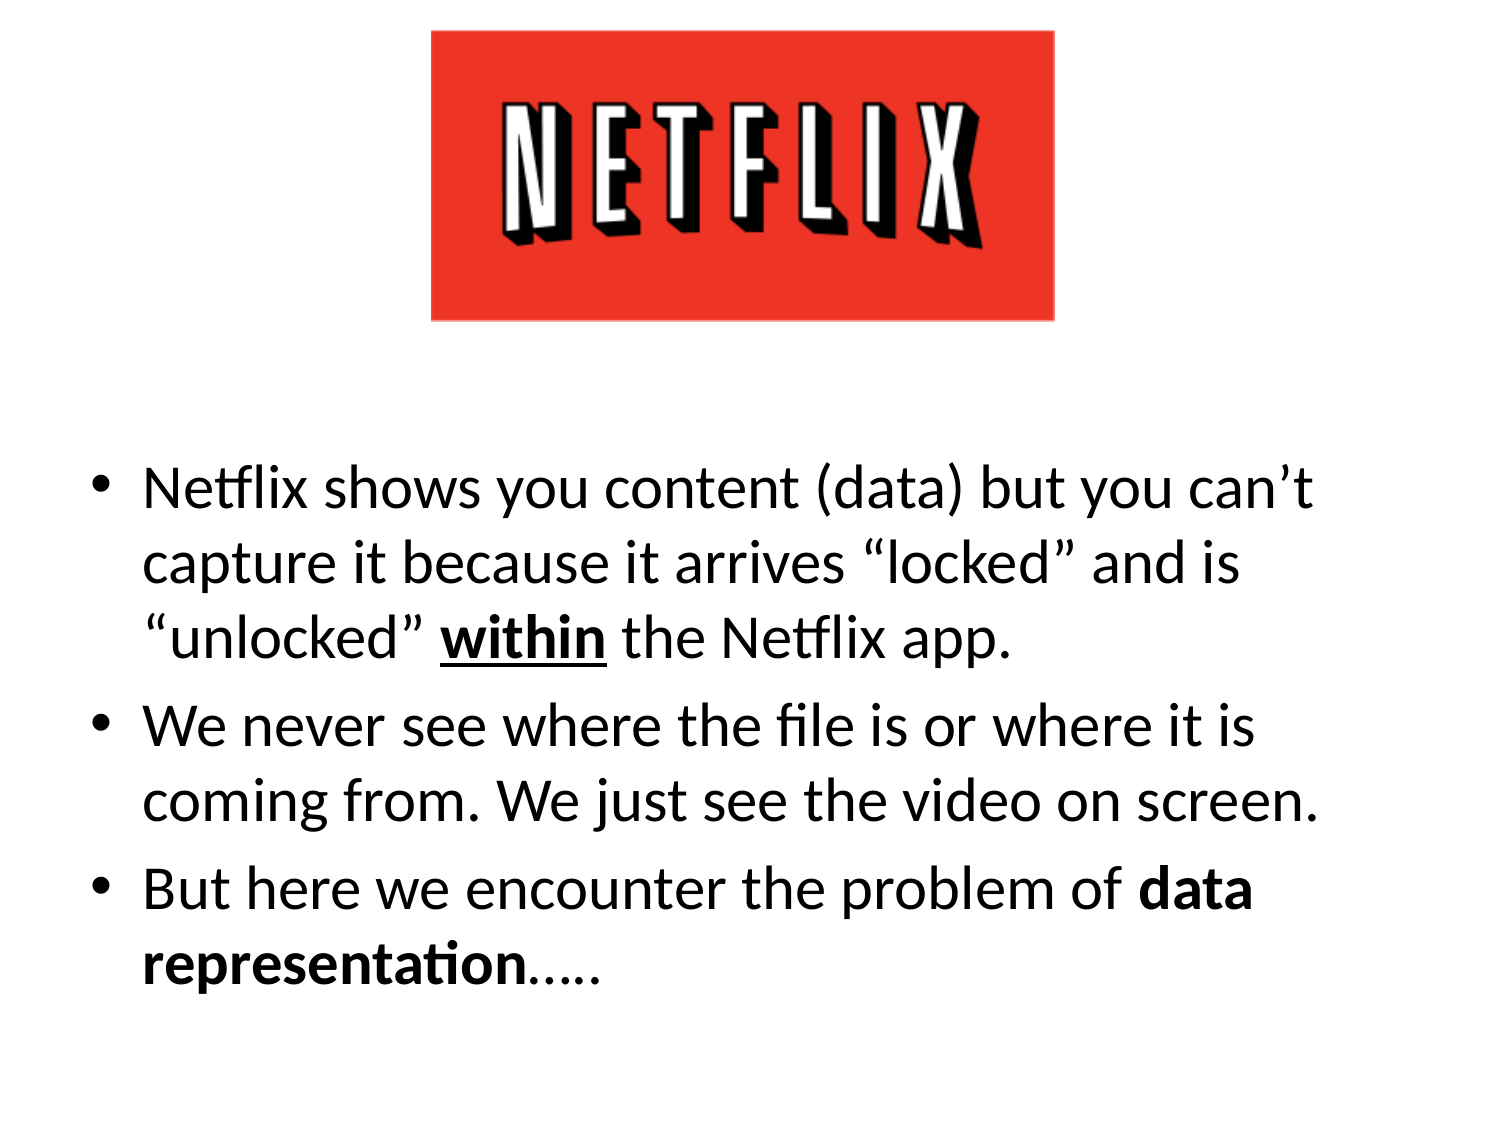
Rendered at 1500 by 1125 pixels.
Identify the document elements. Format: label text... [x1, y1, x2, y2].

list Netflix shows you content (data) but you can’t capture it because it arrives “locked” and is “unlocked” within the Netflix app. We never see where the file is or where it is coming from. We just see the video on screen. But here we encounter the problem of data representation….. [75, 262, 1425, 1005]
picture [430, 30, 1055, 322]
